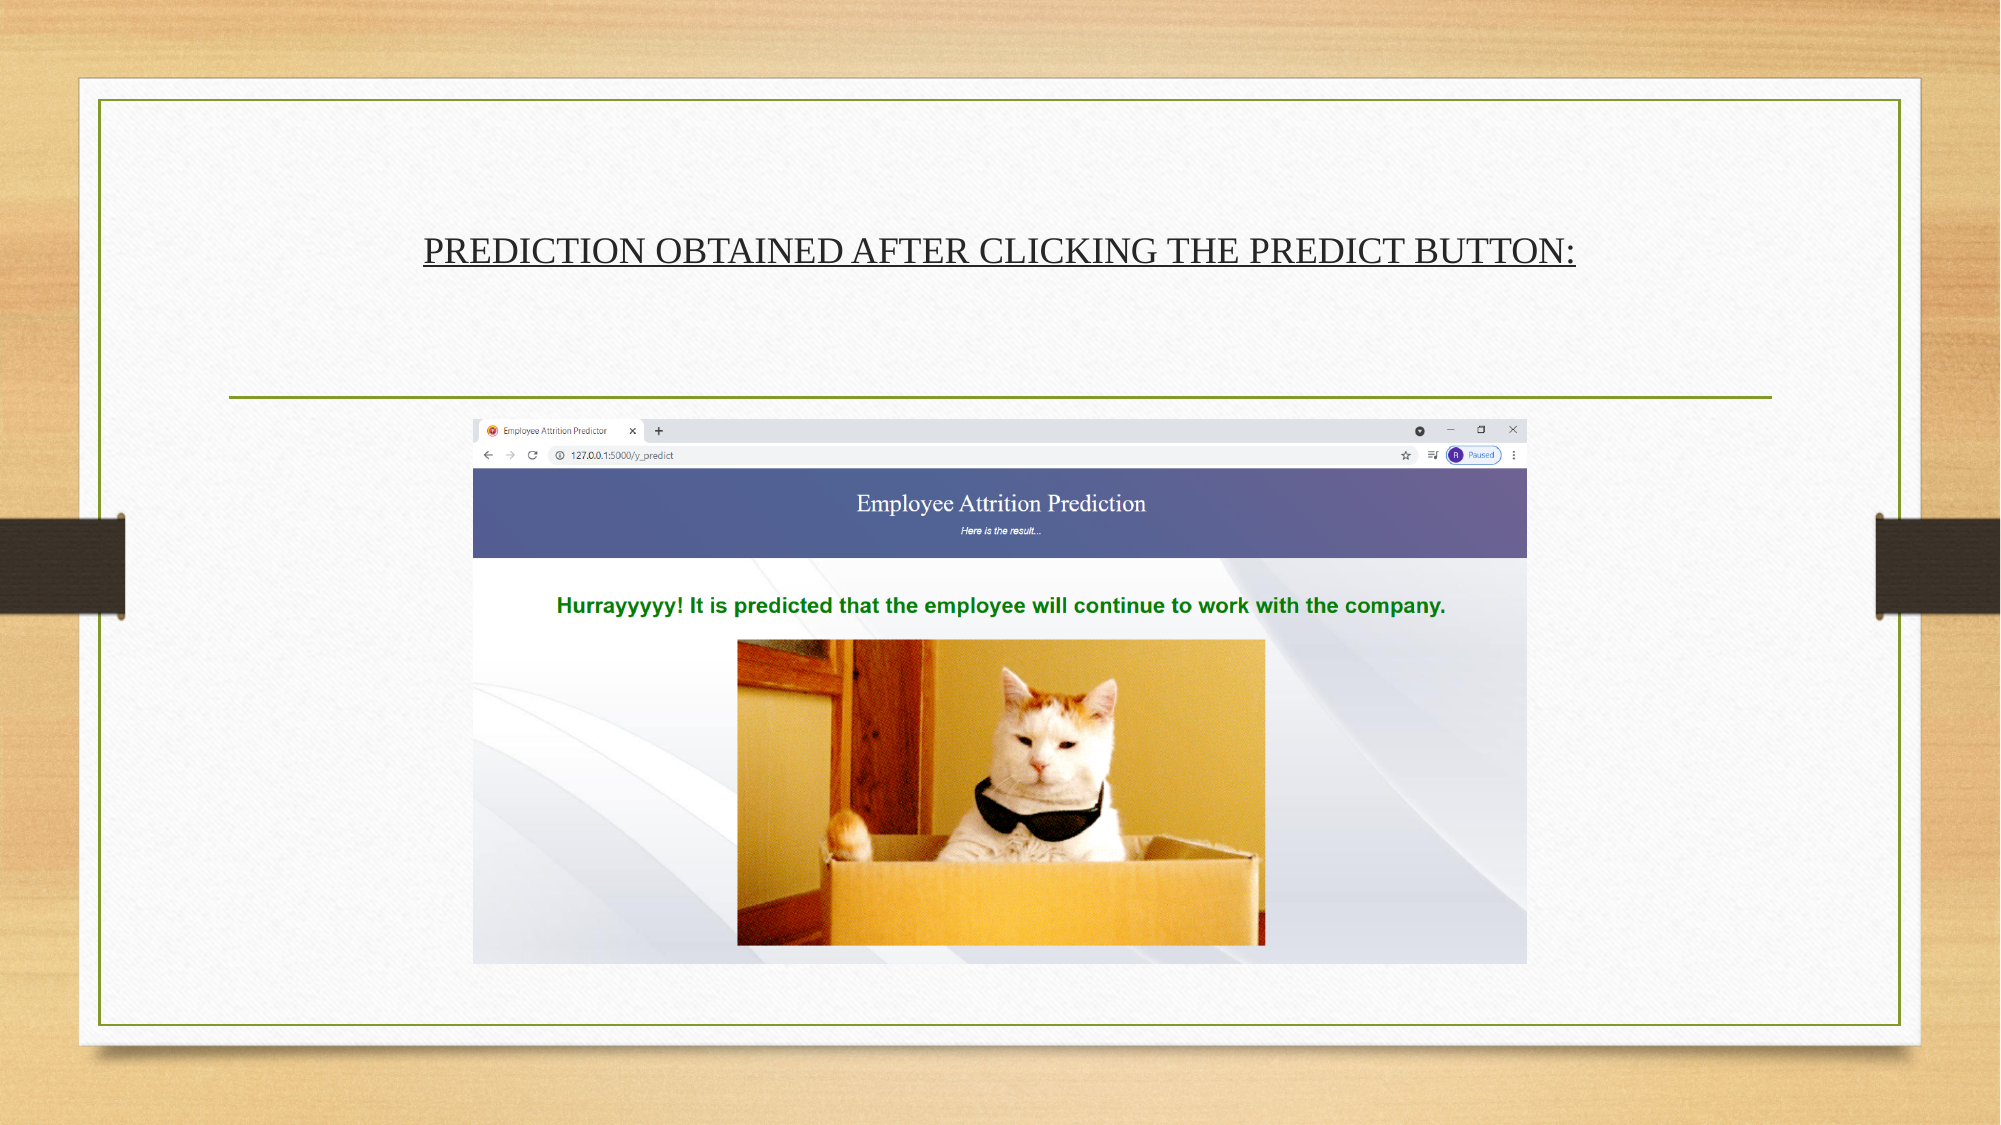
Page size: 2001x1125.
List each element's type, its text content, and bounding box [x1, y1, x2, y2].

title PREDICTION OBTAINED AFTER CLICKING THE PREDICT BUTTON: [212, 161, 1788, 375]
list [473, 419, 1527, 964]
picture [0, 0, 2001, 1125]
